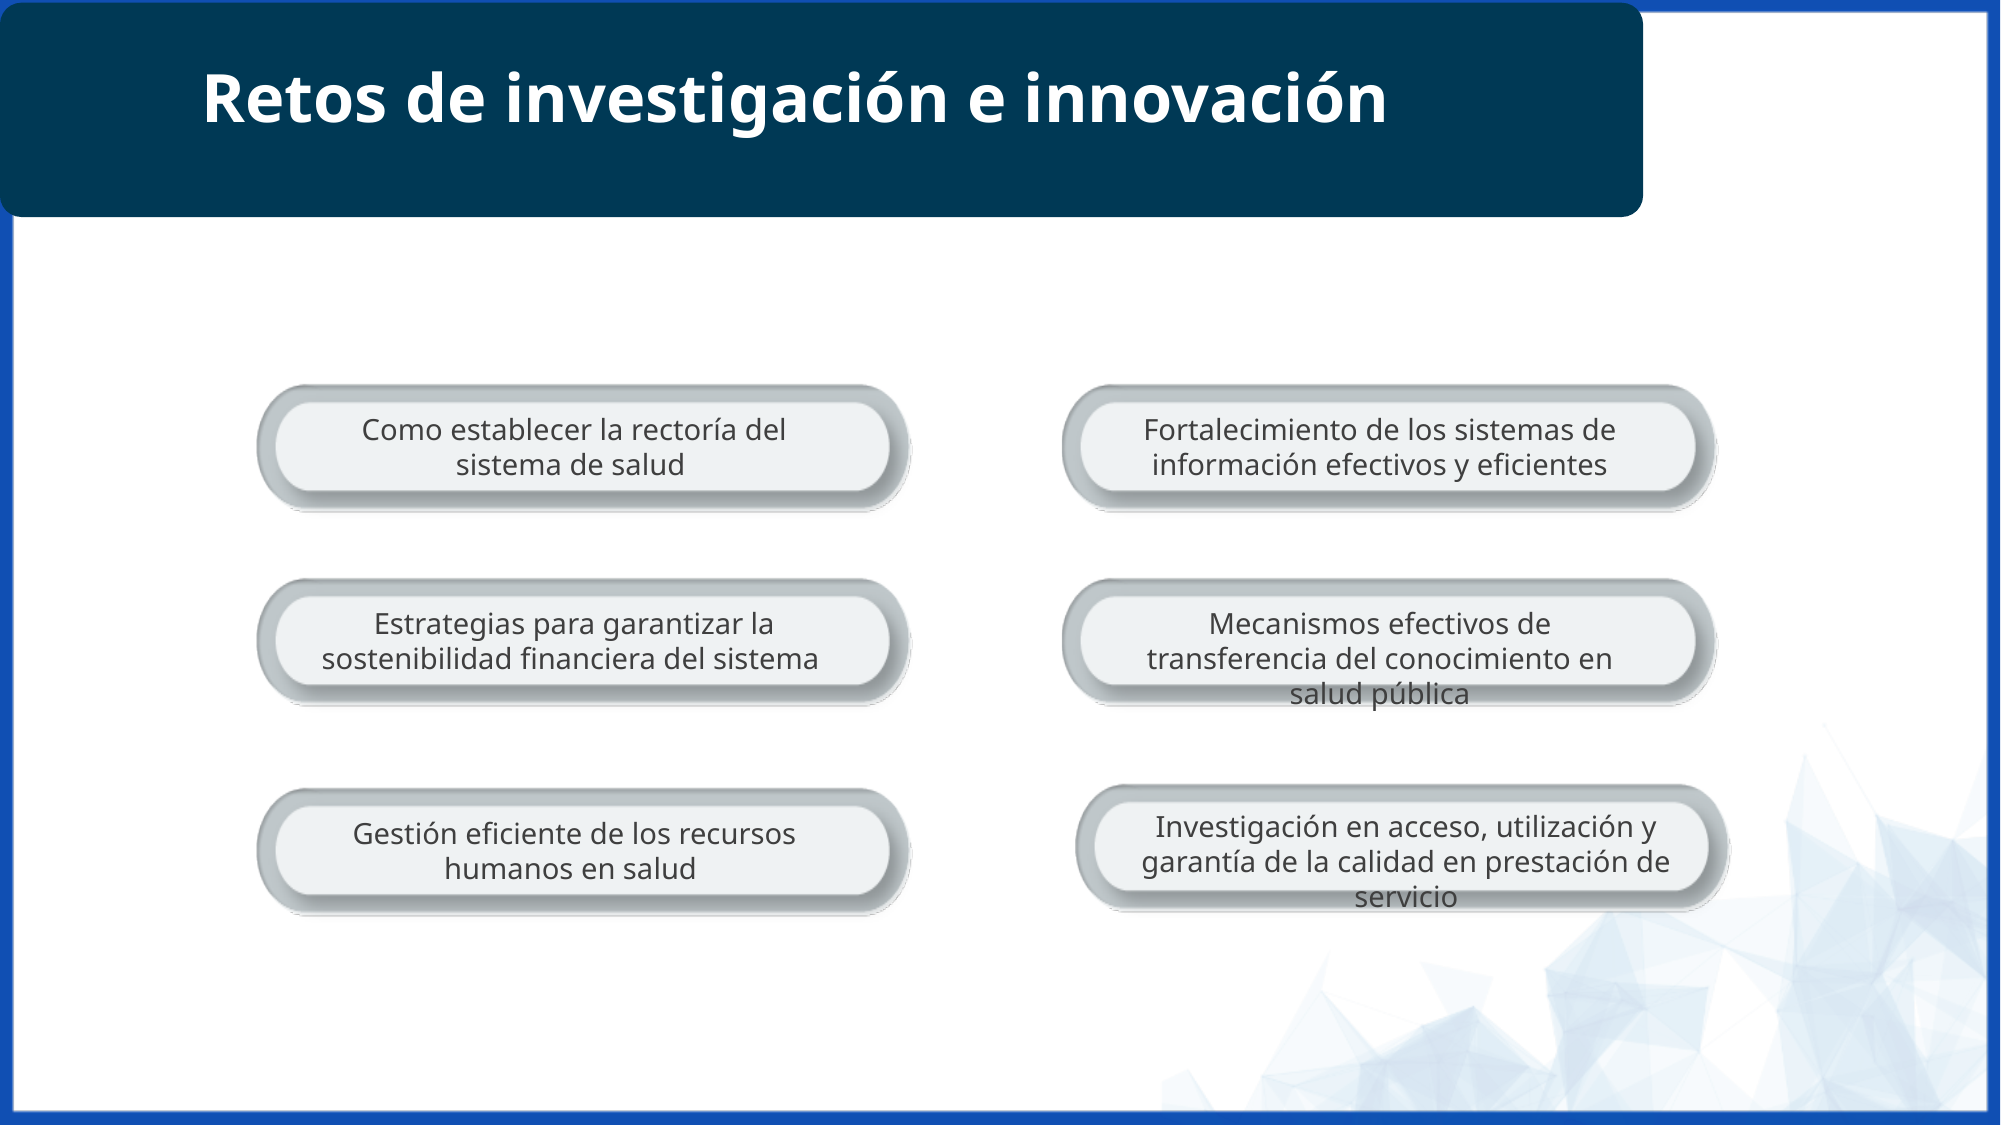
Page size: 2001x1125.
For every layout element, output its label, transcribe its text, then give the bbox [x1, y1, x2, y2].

text_box Retos de investigación e innovación [0, 2, 1644, 218]
picture [0, 0, 2001, 1125]
text_box Mecanismos efectivos de transferencia del conocimiento en salud pública [1099, 713, 1661, 718]
